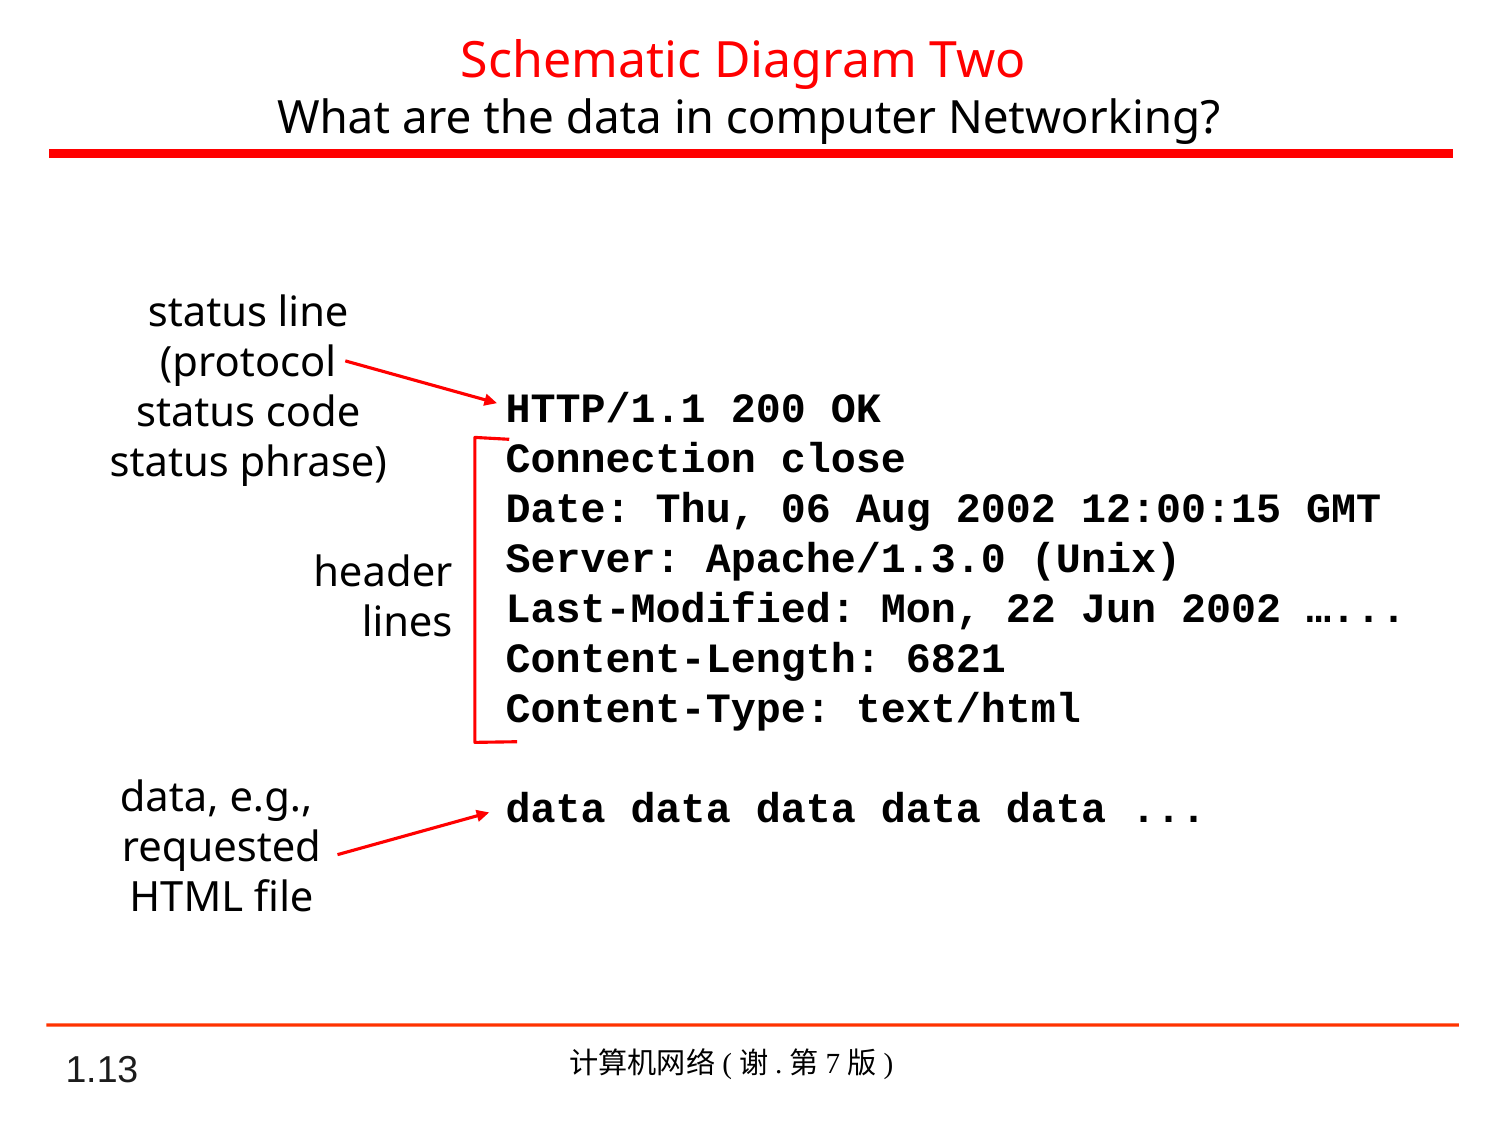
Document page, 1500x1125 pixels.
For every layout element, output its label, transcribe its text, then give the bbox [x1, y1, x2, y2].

title Schematic Diagram Two What are the data in computer Networking? [58, 33, 1440, 137]
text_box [92, 277, 1446, 928]
